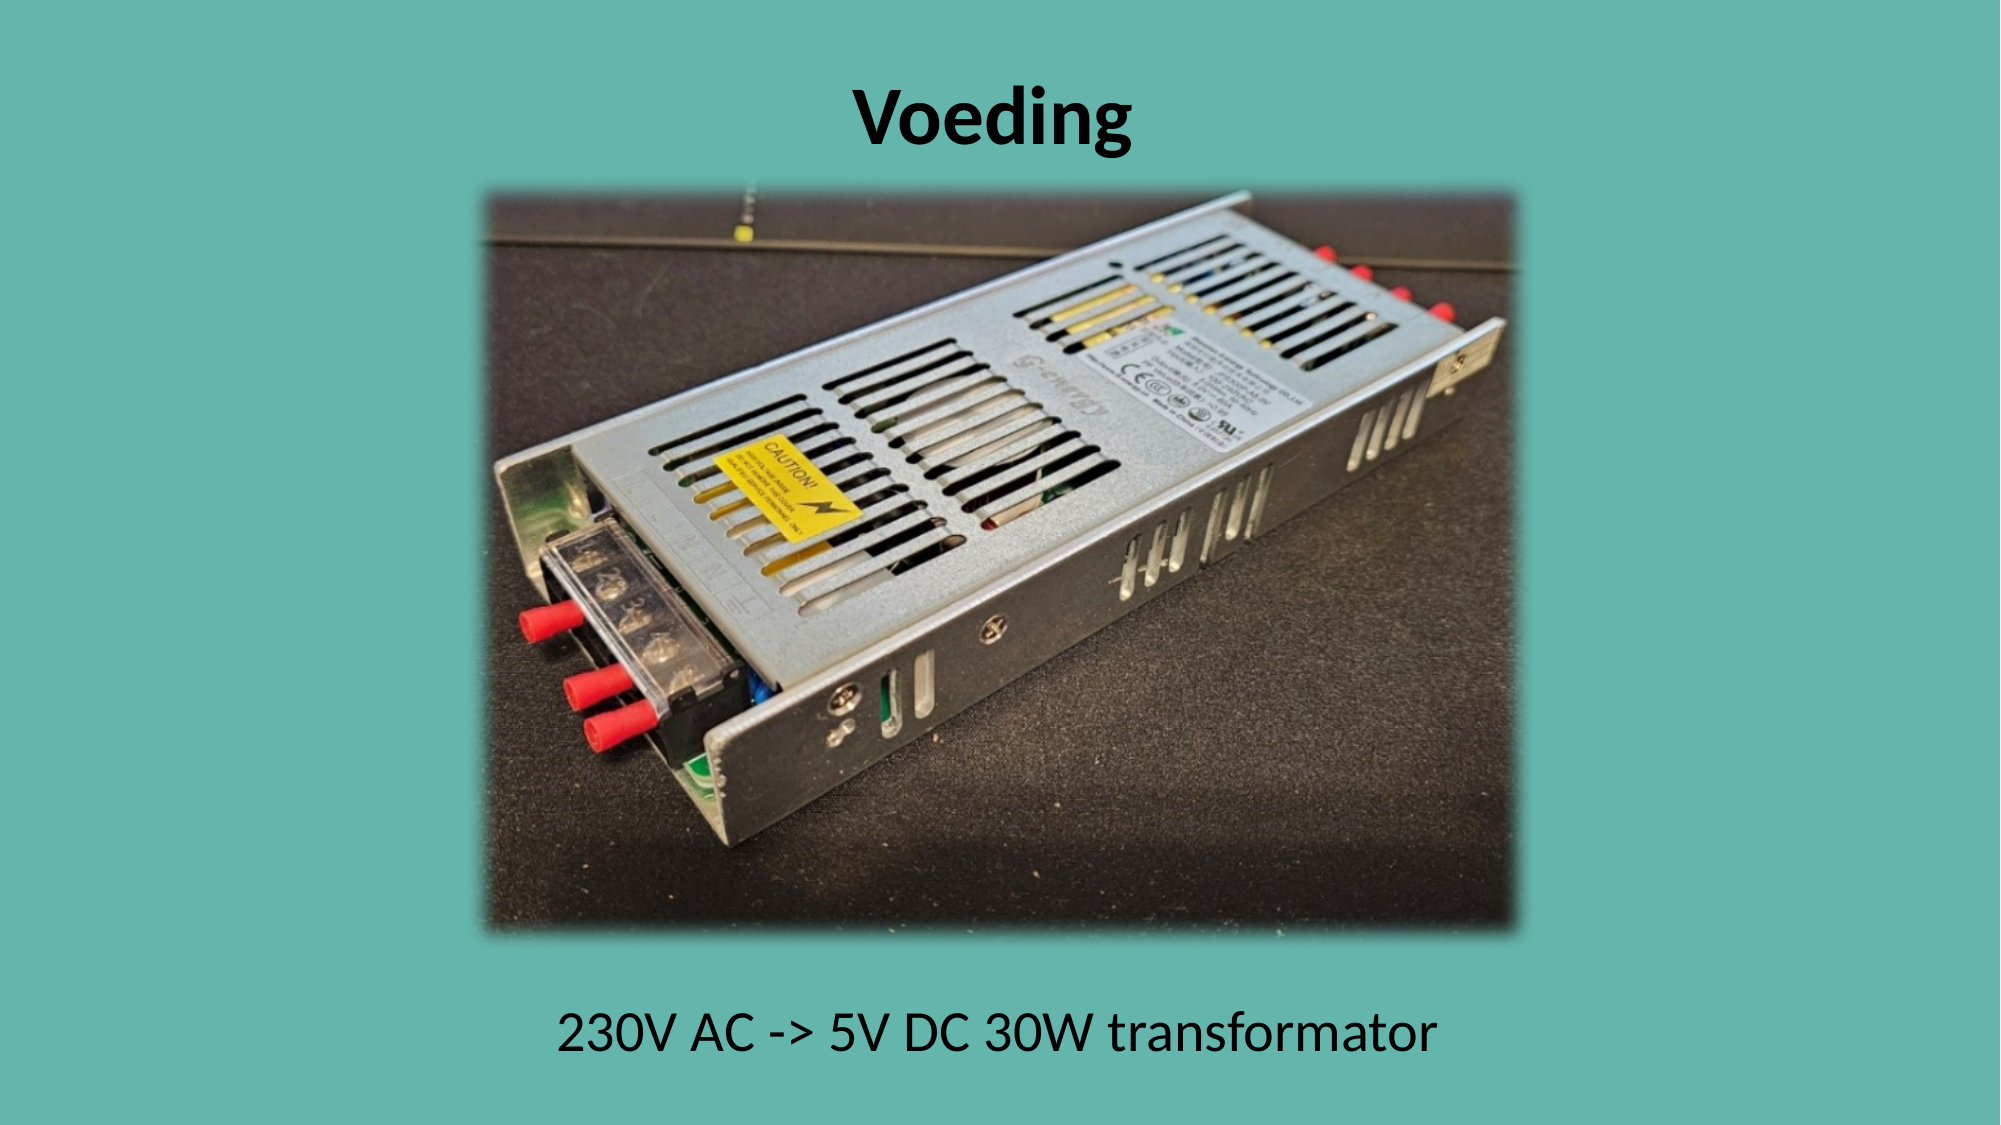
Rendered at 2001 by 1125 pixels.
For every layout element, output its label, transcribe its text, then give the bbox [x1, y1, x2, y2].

picture [466, 174, 1534, 951]
text_box 230V AC -> 5V DC 30W transformator [541, 985, 1459, 1070]
text_box Voeding [837, 53, 1163, 169]
